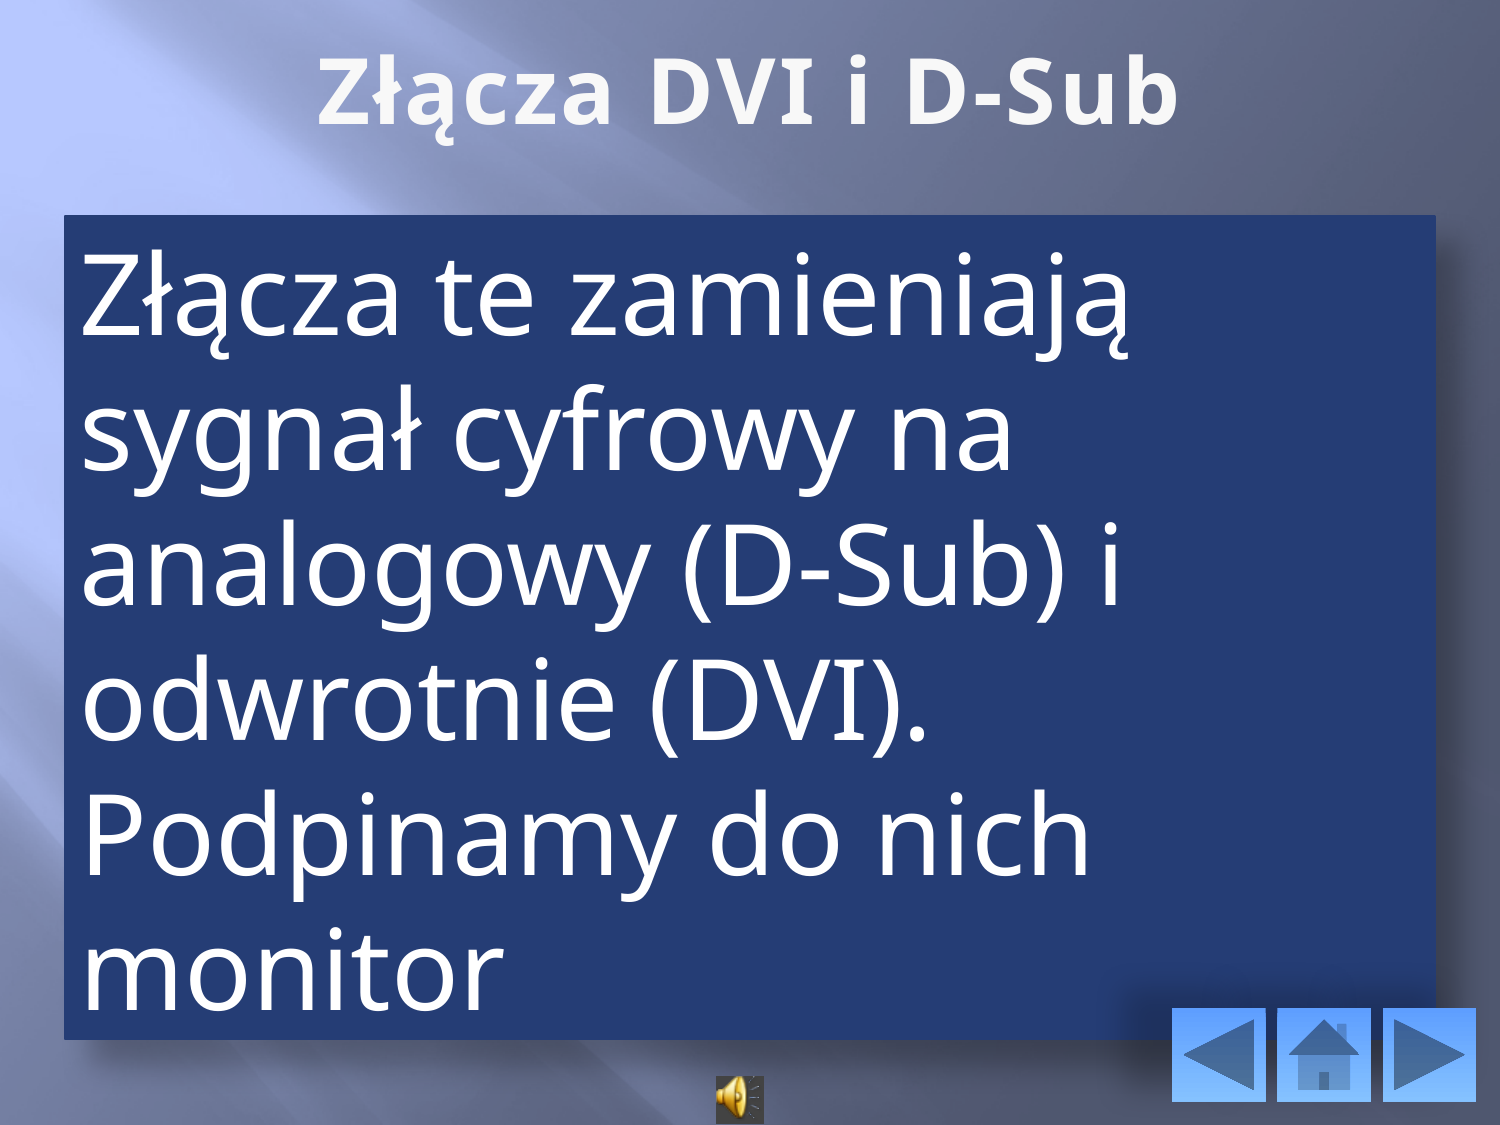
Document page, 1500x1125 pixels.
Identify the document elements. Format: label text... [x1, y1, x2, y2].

text_box Złącza te zamieniają sygnał cyfrowy na analogowy (D-Sub) i odwrotnie (DVI). Podpinamy do nich monitor [64, 215, 1436, 1040]
title Złącza DVI i D-Sub [0, 0, 1500, 176]
text_box [1170, 1006, 1268, 1104]
picture [714, 1074, 766, 1125]
text_box [1275, 1006, 1373, 1104]
text_box [1381, 1006, 1479, 1104]
